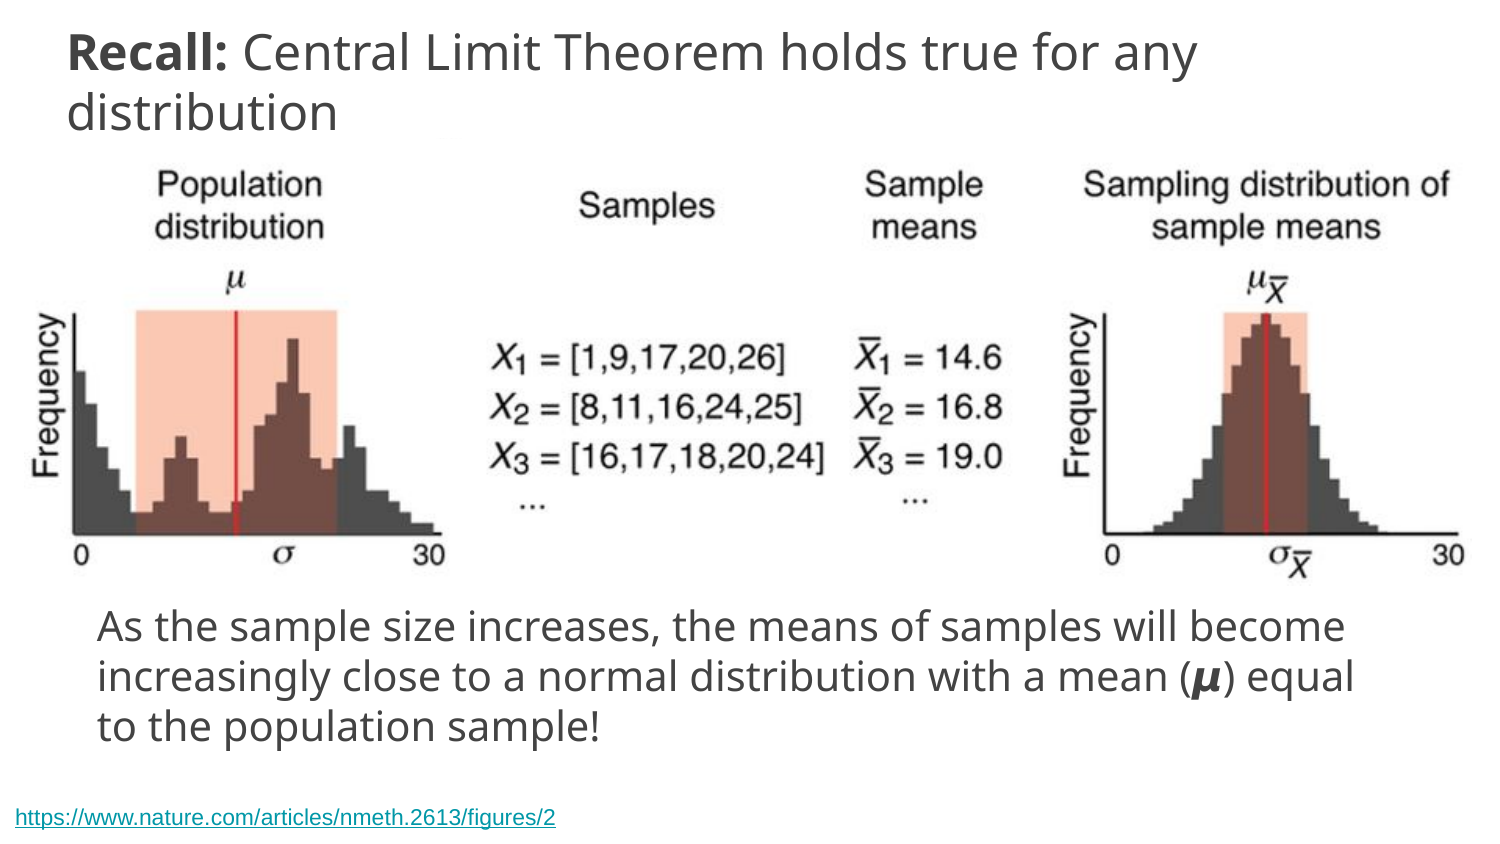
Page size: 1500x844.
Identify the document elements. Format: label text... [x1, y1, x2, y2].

text_box https://www.nature.com/articles/nmeth.2613/figures/2 [0, 787, 857, 844]
text_box As the sample size increases, the means of samples will become increasingly close to a normal distribution with a mean (𝞵) equal to the population sample! [81, 593, 1415, 793]
picture [24, 138, 1472, 586]
title Recall: Central Limit Theorem holds true for any distribution [51, 5, 1449, 89]
